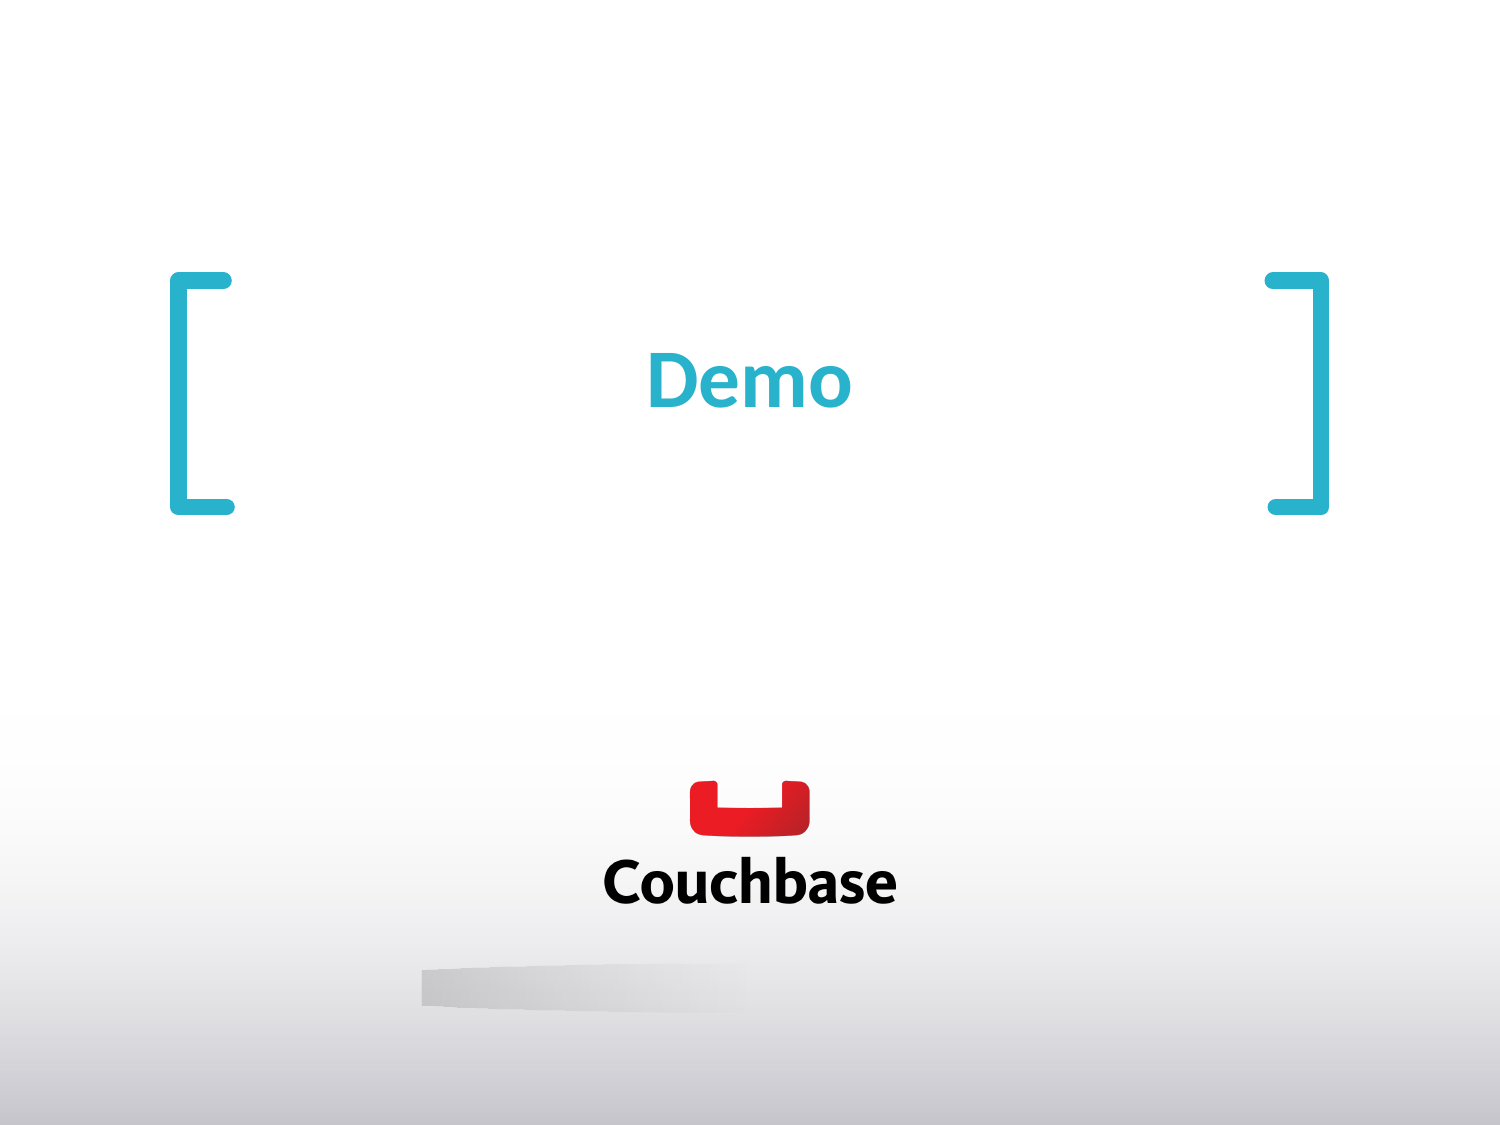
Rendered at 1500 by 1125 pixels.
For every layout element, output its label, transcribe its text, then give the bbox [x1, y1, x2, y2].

picture [561, 733, 939, 950]
title Demo [111, 335, 1388, 564]
